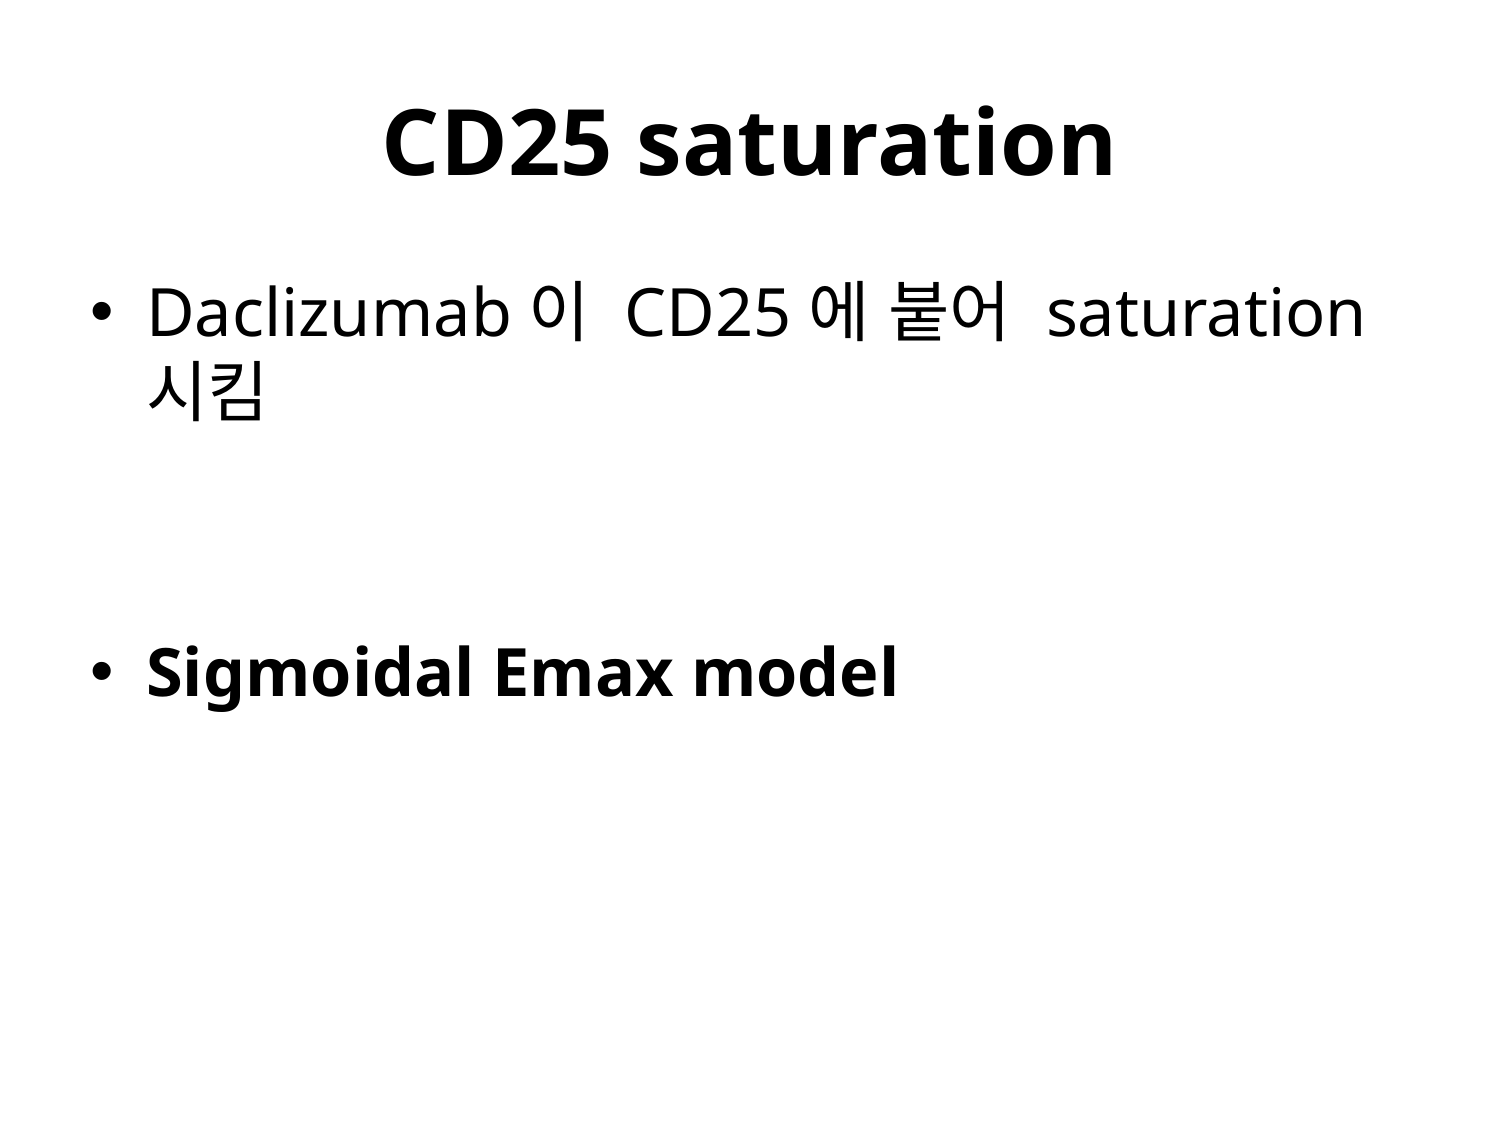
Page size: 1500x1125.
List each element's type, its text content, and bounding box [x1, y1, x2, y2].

list Daclizumab이 CD25에 붙어 saturation 시킴 Sigmoidal Emax model [75, 262, 1500, 1005]
title CD25 saturation [75, 45, 1425, 233]
